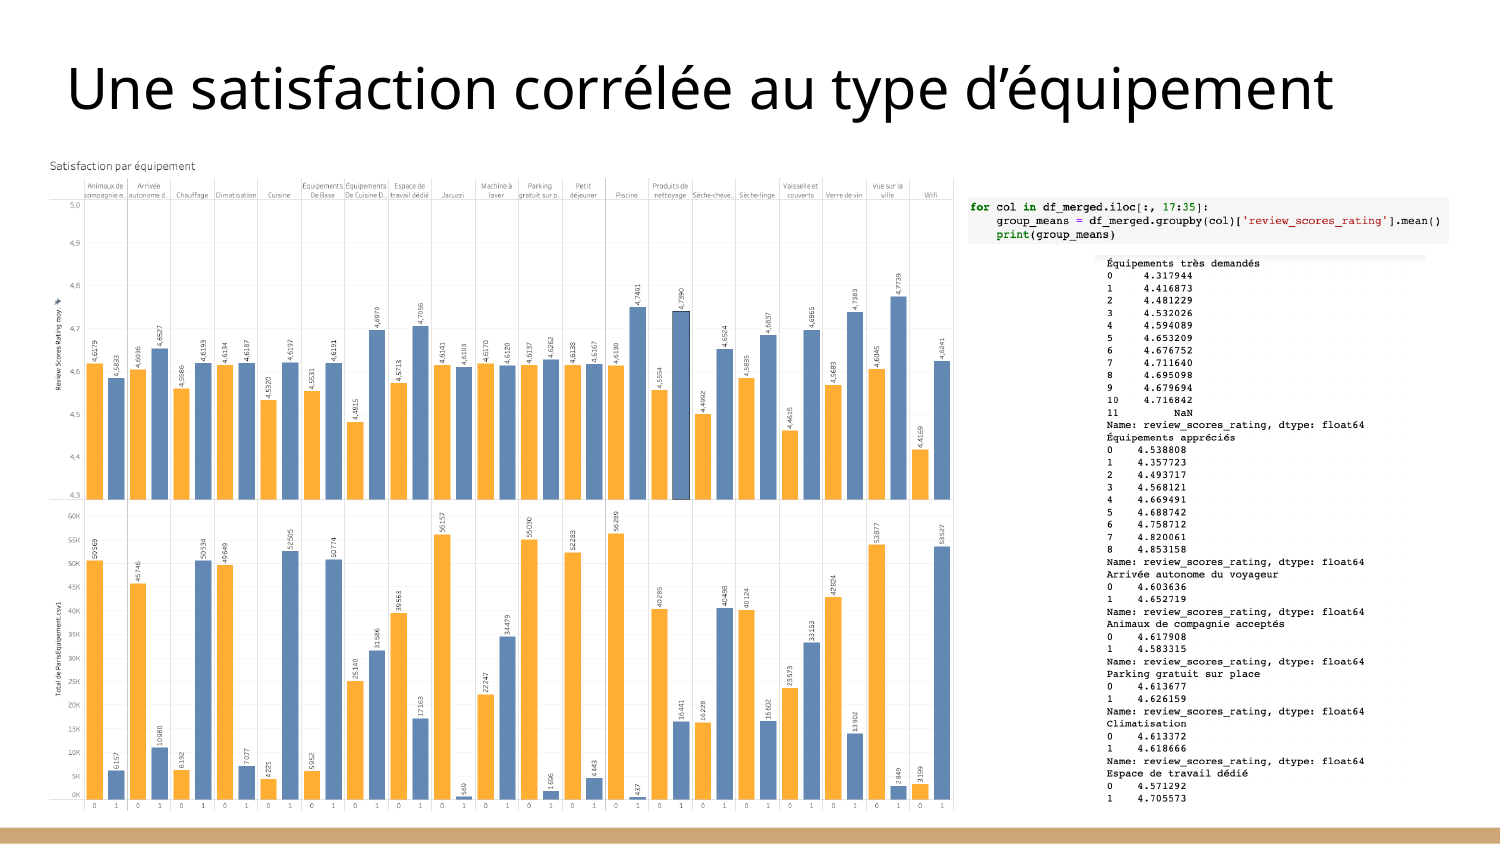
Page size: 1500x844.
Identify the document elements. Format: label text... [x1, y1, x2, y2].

title Une satisfaction corrélée au type d’équipement [51, 0, 1449, 137]
picture [968, 197, 1450, 244]
picture [1095, 255, 1426, 804]
picture [45, 157, 964, 816]
